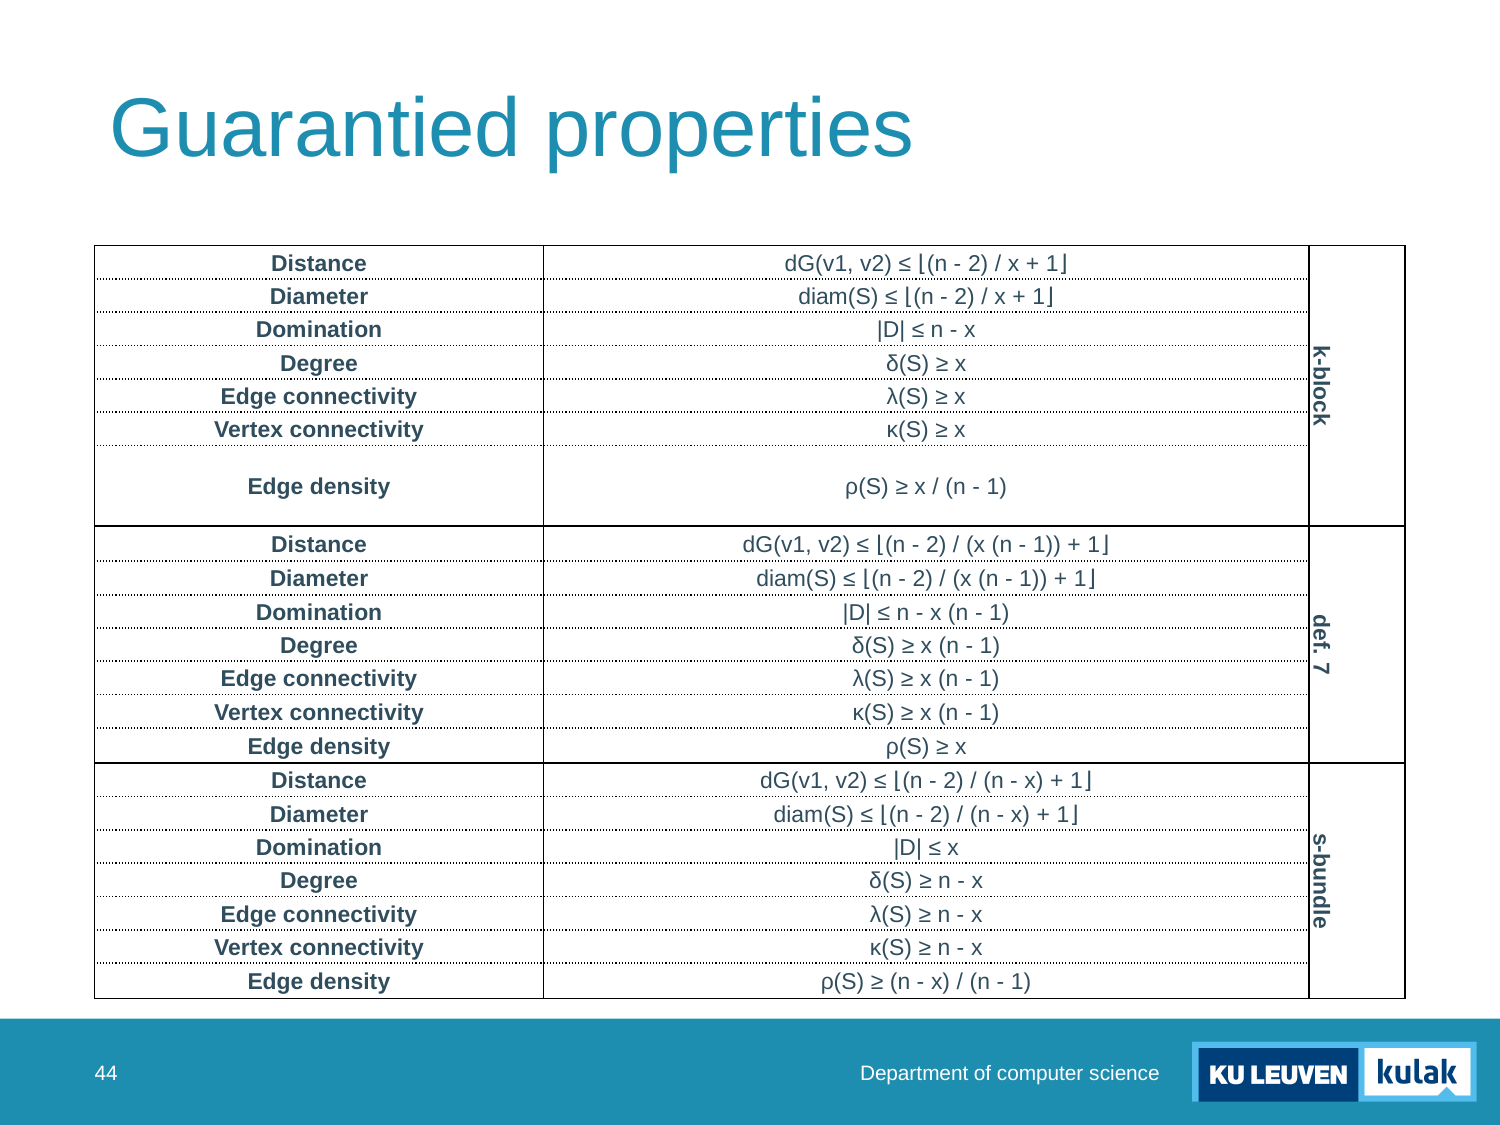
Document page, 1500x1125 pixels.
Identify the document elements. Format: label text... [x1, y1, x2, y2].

table_cell Diameter [95, 279, 543, 312]
table_cell δ(S) ≥ n - x [544, 863, 1308, 897]
table_cell λ(S) ≥ n - x [544, 897, 1308, 930]
table_cell λ(S) ≥ x (n - 1) [544, 661, 1308, 695]
table_header dG(v1, v2) ≤ ⌊(n - 2) / x + 1⌋ [544, 246, 1308, 279]
table_cell dG(v1, v2) ≤ ⌊(n - 2) / (n - x) + 1⌋ [544, 764, 1308, 797]
table_cell δ(S) ≥ x [544, 345, 1308, 379]
table_cell Edge density [95, 963, 543, 998]
table_cell Degree [95, 345, 543, 379]
table_cell Edge connectivity [95, 661, 543, 695]
slide_number 44 [94, 1018, 201, 1125]
table_cell Degree [95, 863, 543, 897]
table_cell Diameter [95, 561, 543, 595]
table_cell Edge connectivity [95, 897, 543, 930]
table_cell Distance [95, 764, 543, 797]
table_cell |D| ≤ x [544, 830, 1308, 863]
table_cell Diameter [95, 797, 543, 830]
table_cell ρ(S) ≥ x / (n - 1) [544, 445, 1308, 525]
table_cell κ(S) ≥ x [544, 412, 1308, 445]
table_cell κ(S) ≥ x (n - 1) [544, 695, 1308, 728]
table_cell Domination [95, 312, 543, 345]
table_cell Domination [95, 595, 543, 628]
table_cell Domination [95, 830, 543, 863]
table_cell |D| ≤ n - x (n - 1) [544, 595, 1308, 628]
table_cell Edge density [95, 445, 543, 525]
table_cell ρ(S) ≥ (n - x) / (n - 1) [544, 963, 1308, 998]
table_header k-block [1310, 246, 1404, 525]
table_cell δ(S) ≥ x (n - 1) [544, 628, 1308, 661]
table_cell diam(S) ≤ ⌊(n - 2) / (x (n - 1)) + 1⌋ [544, 561, 1308, 595]
table_cell λ(S) ≥ x [544, 379, 1308, 412]
picture [1192, 1041, 1477, 1102]
table_cell diam(S) ≤ ⌊(n - 2) / (n - x) + 1⌋ [544, 797, 1308, 830]
table_cell Vertex connectivity [95, 412, 543, 445]
table_cell s-bundle [1310, 764, 1404, 998]
table_cell Vertex connectivity [95, 695, 543, 728]
table_cell Edge connectivity [95, 379, 543, 412]
title Guarantied properties [94, 35, 1406, 225]
table_cell Vertex connectivity [95, 930, 543, 963]
table_cell diam(S) ≤ ⌊(n - 2) / x + 1⌋ [544, 279, 1308, 312]
table_cell dG(v1, v2) ≤ ⌊(n - 2) / (x (n - 1)) + 1⌋ [544, 527, 1308, 561]
table_cell def. 7 [1310, 527, 1404, 762]
footer Department of computer science [583, 1018, 1190, 1125]
table_cell κ(S) ≥ n - x [544, 930, 1308, 963]
table_header Distance [95, 246, 543, 279]
table_cell ρ(S) ≥ x [544, 728, 1308, 762]
table_cell |D| ≤ n - x [544, 312, 1308, 345]
table_cell Edge density [95, 728, 543, 762]
table_cell Distance [95, 527, 543, 561]
table_cell Degree [95, 628, 543, 661]
